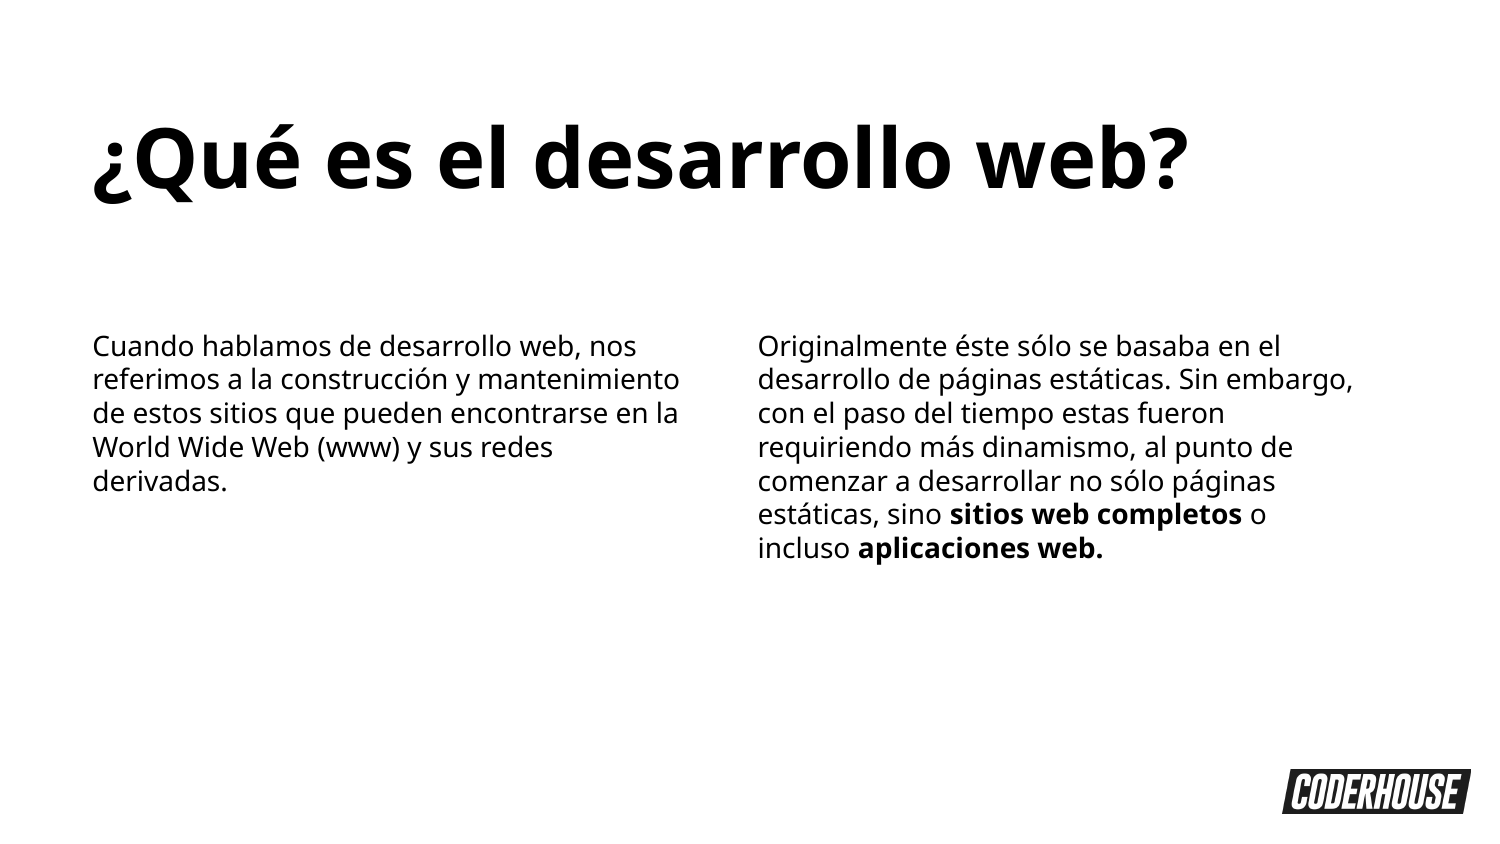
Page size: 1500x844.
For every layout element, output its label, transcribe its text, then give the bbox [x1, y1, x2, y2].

picture [1281, 769, 1471, 814]
text_box ¿Qué es el desarrollo web? [77, 101, 1414, 222]
text_box Originalmente éste sólo se basaba en el desarrollo de páginas estáticas. Sin embargo, con el paso del tiempo estas fueron requiriendo más dinamismo, al punto de comenzar a desarrollar no sólo páginas estáticas, sino sitios web completos o incluso aplicaciones web. [742, 312, 1372, 579]
text_box Cuando hablamos de desarrollo web, nos referimos a la construcción y mantenimiento de estos sitios que pueden encontrarse en la World Wide Web (www) y sus redes derivadas. [77, 312, 707, 512]
